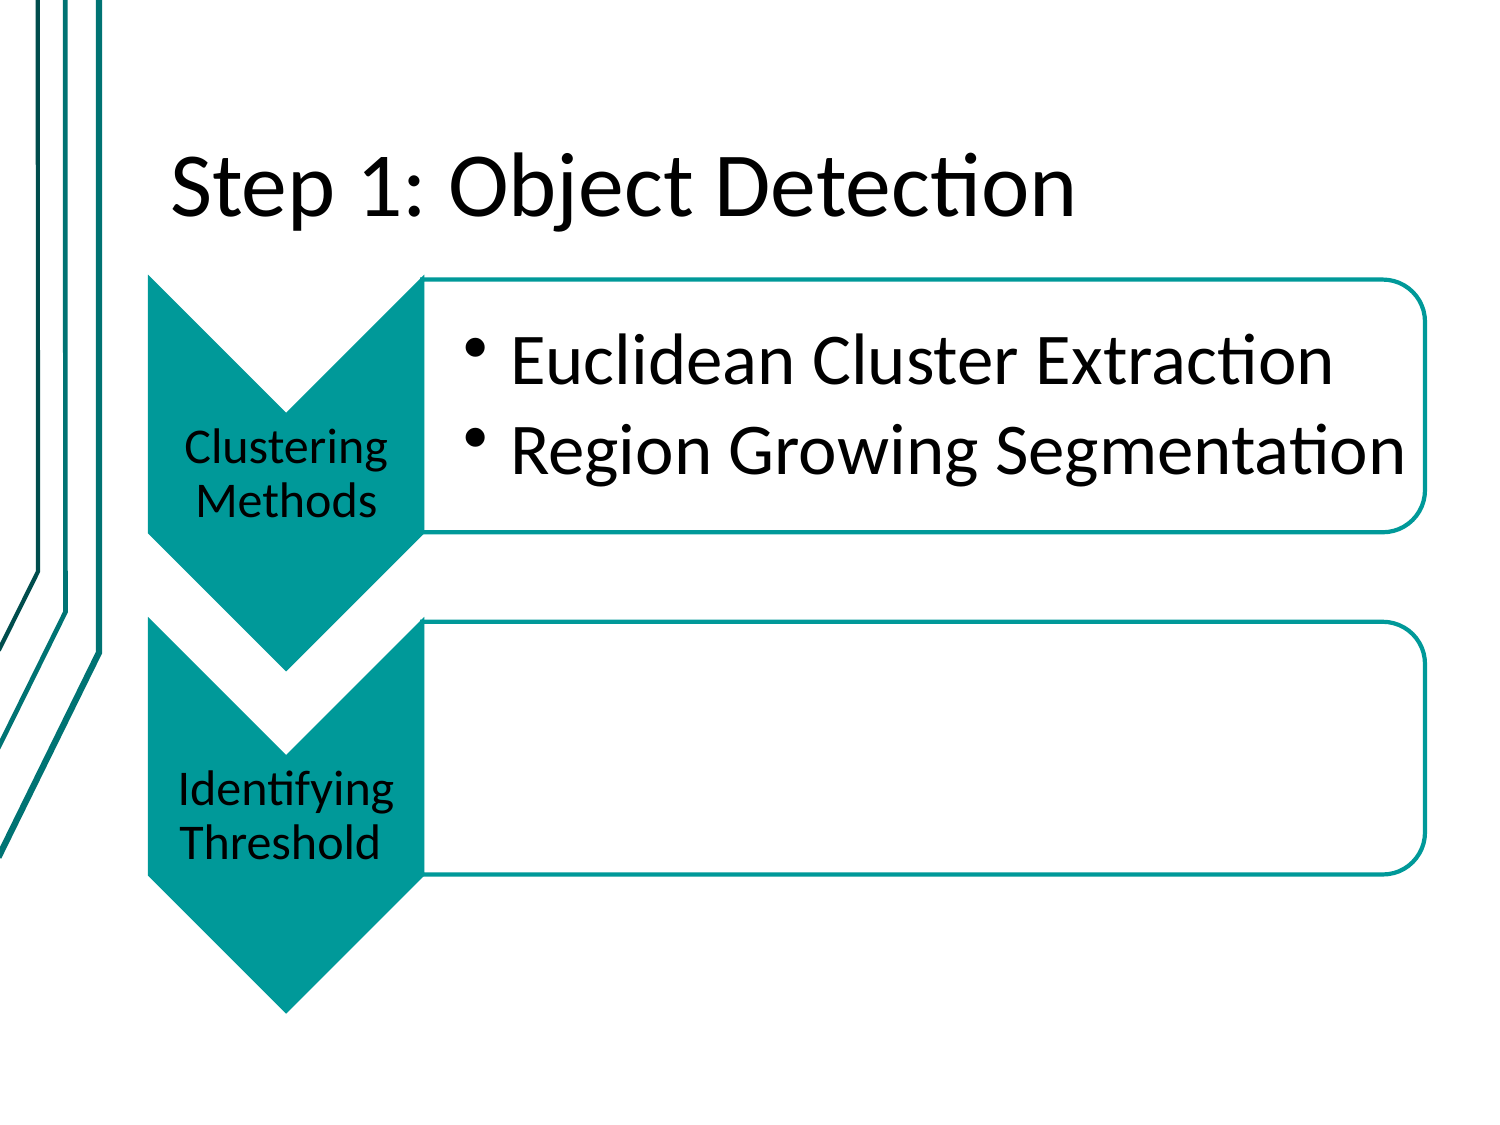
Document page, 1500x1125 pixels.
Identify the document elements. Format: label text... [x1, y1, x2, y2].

title Step 1: Object Detection [150, 45, 1425, 246]
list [149, 278, 1426, 1012]
